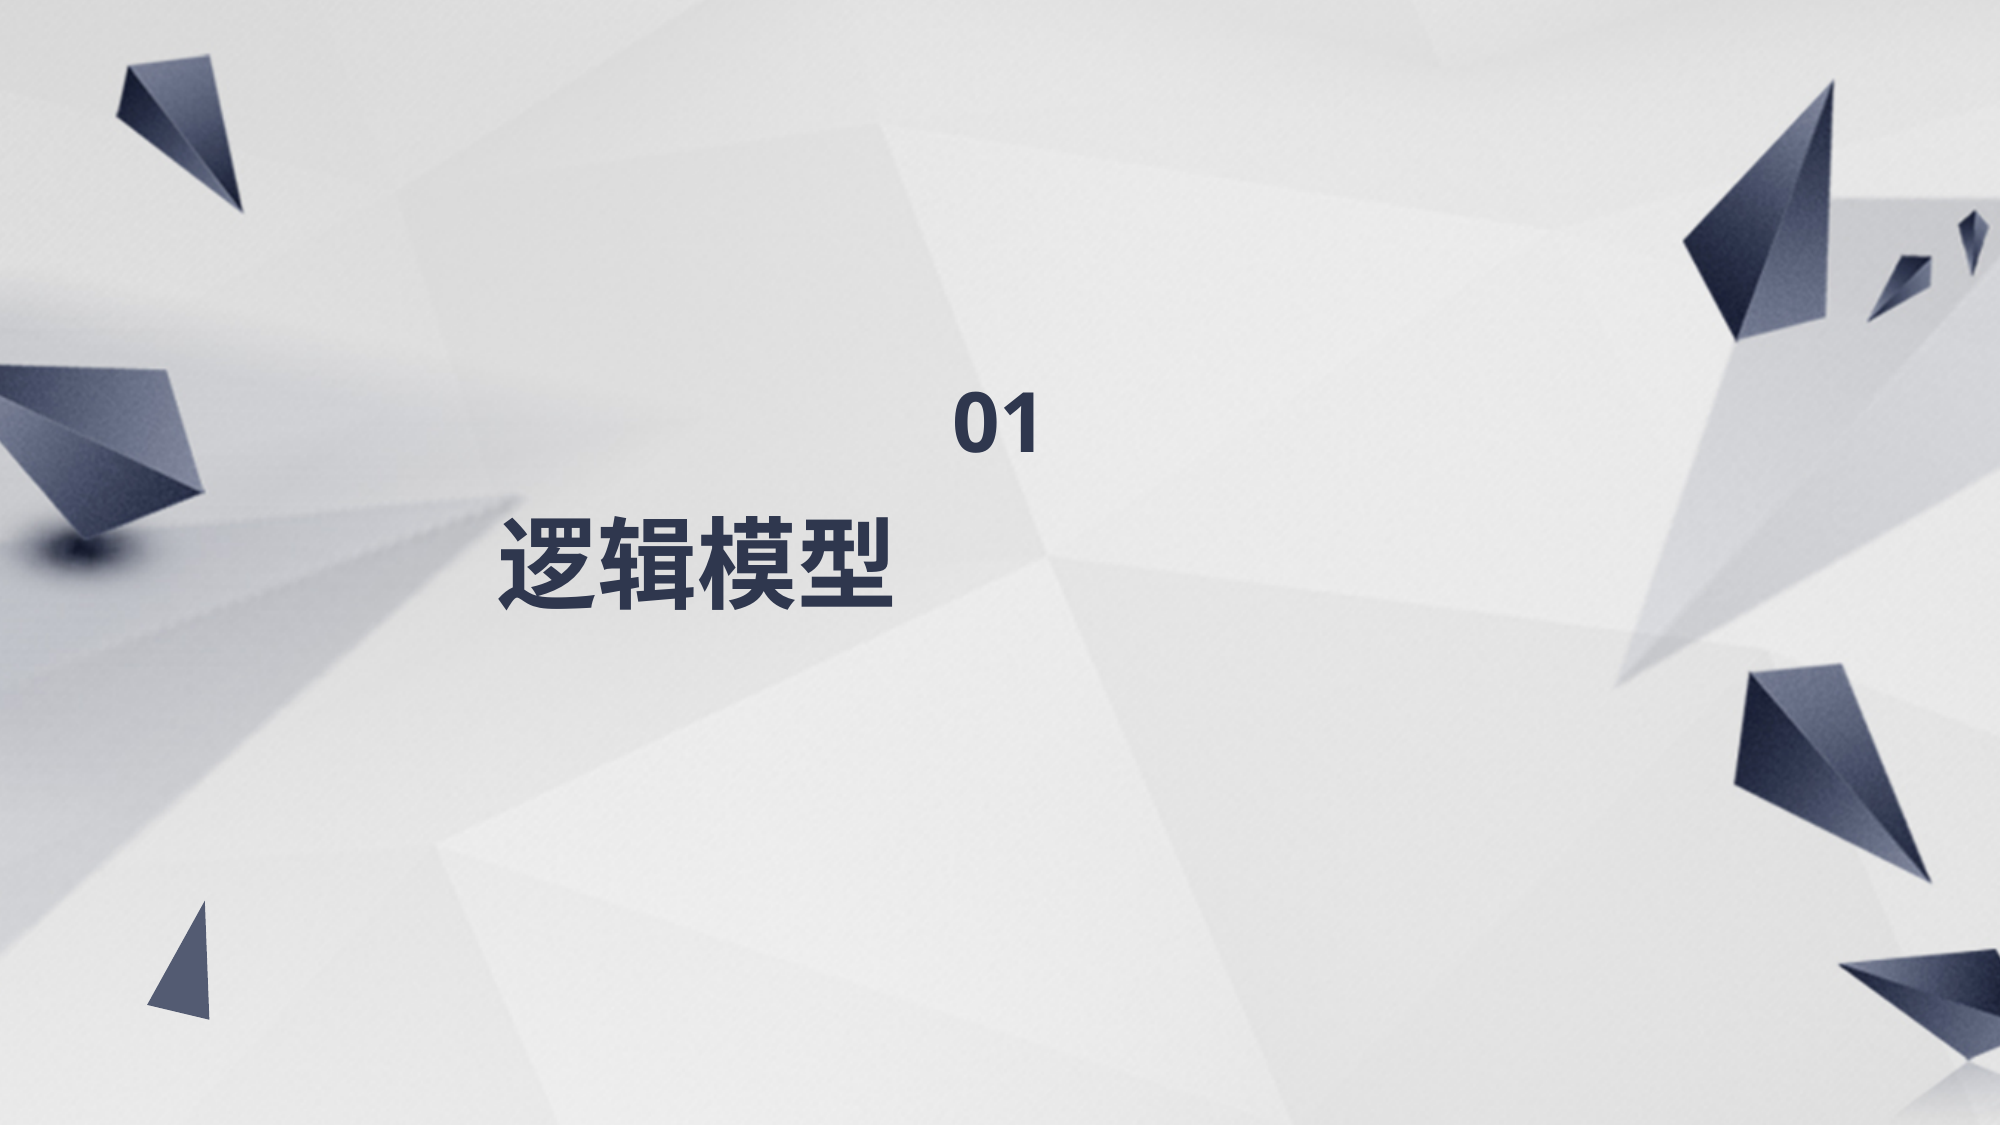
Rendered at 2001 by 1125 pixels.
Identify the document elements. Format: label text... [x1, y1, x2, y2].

text_box 逻辑模型 [482, 494, 1517, 629]
picture [0, 0, 2000, 1125]
text_box 01 [829, 362, 1170, 477]
